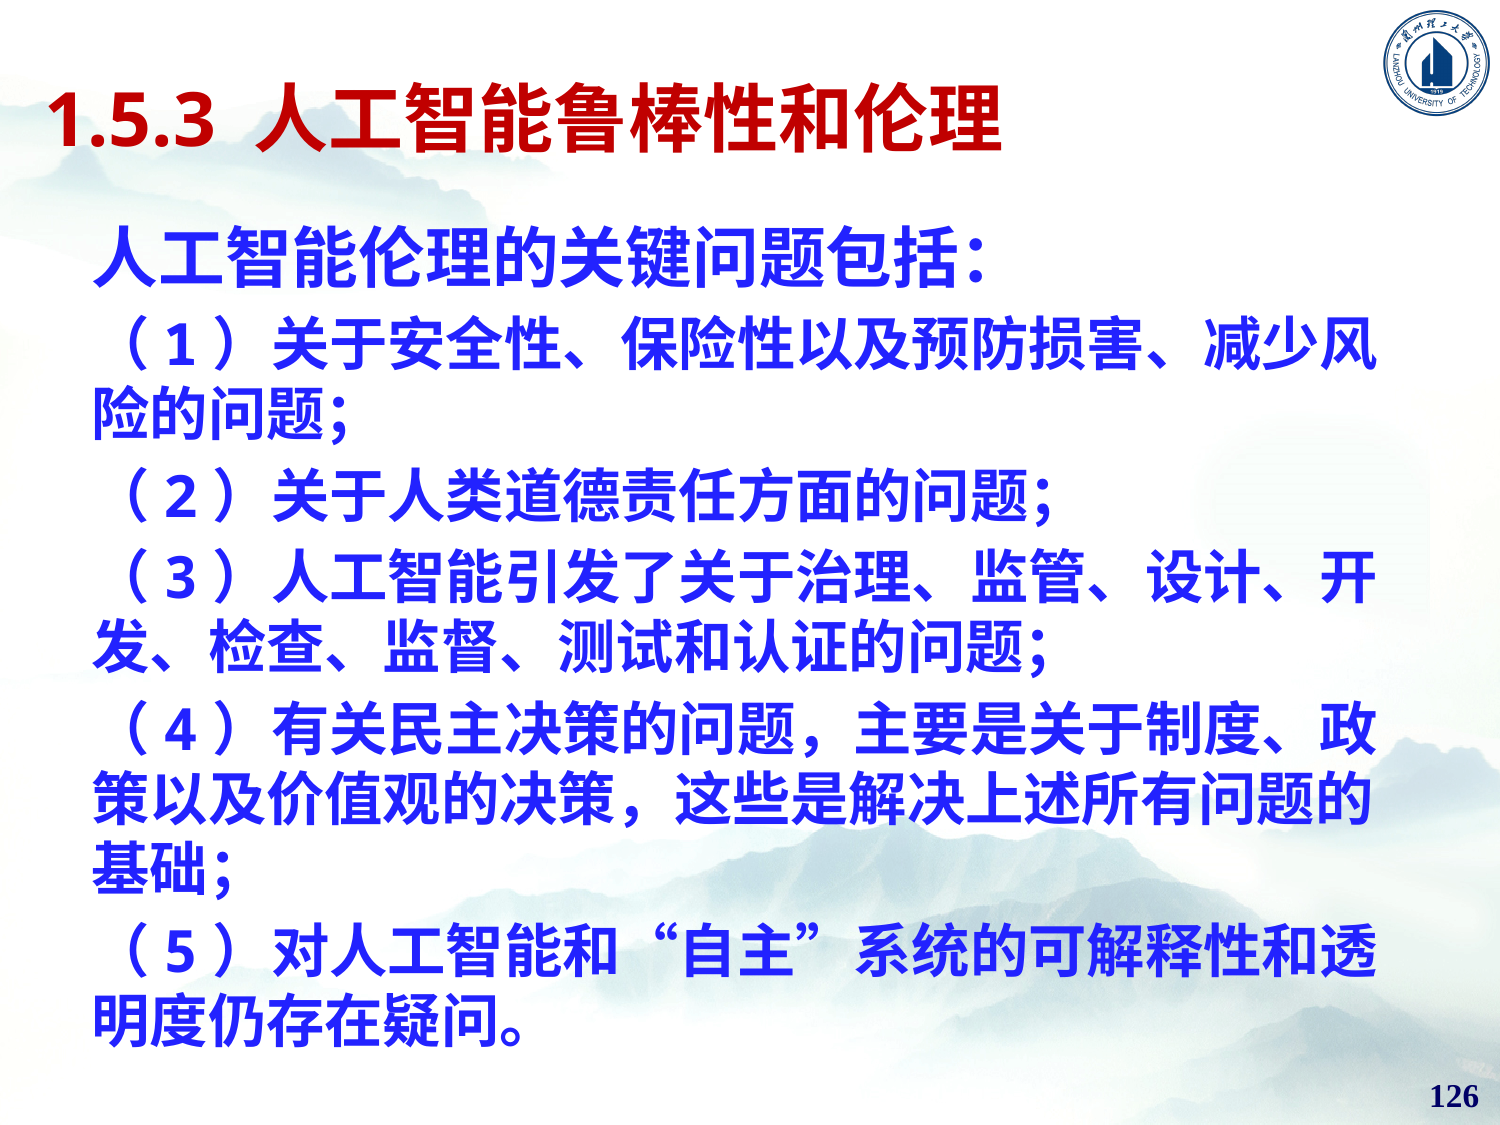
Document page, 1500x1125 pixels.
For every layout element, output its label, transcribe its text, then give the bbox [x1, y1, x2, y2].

picture [0, 0, 1500, 1125]
list 人工智能伦理的关键问题包括： （1）关于安全性、保险性以及预防损害、减少风险的问题； （2）关于人类道德责任方面的问题； （3）人工智能引发了关于治理、监管、设计、开发、检查、监督、测试和认证的问题； （4）有关民主决策的问题，主要是关于制度、政策以及价值观的决策，这些是解决上述所有问题的基础； （5）对人工智能和“自主”系统的可解释性和透明度仍存在疑问。 [76, 208, 1436, 1067]
title 1.5.3 人工智能鲁棒性和伦理 [29, 42, 1305, 191]
slide_number 126 [1181, 1066, 1495, 1125]
